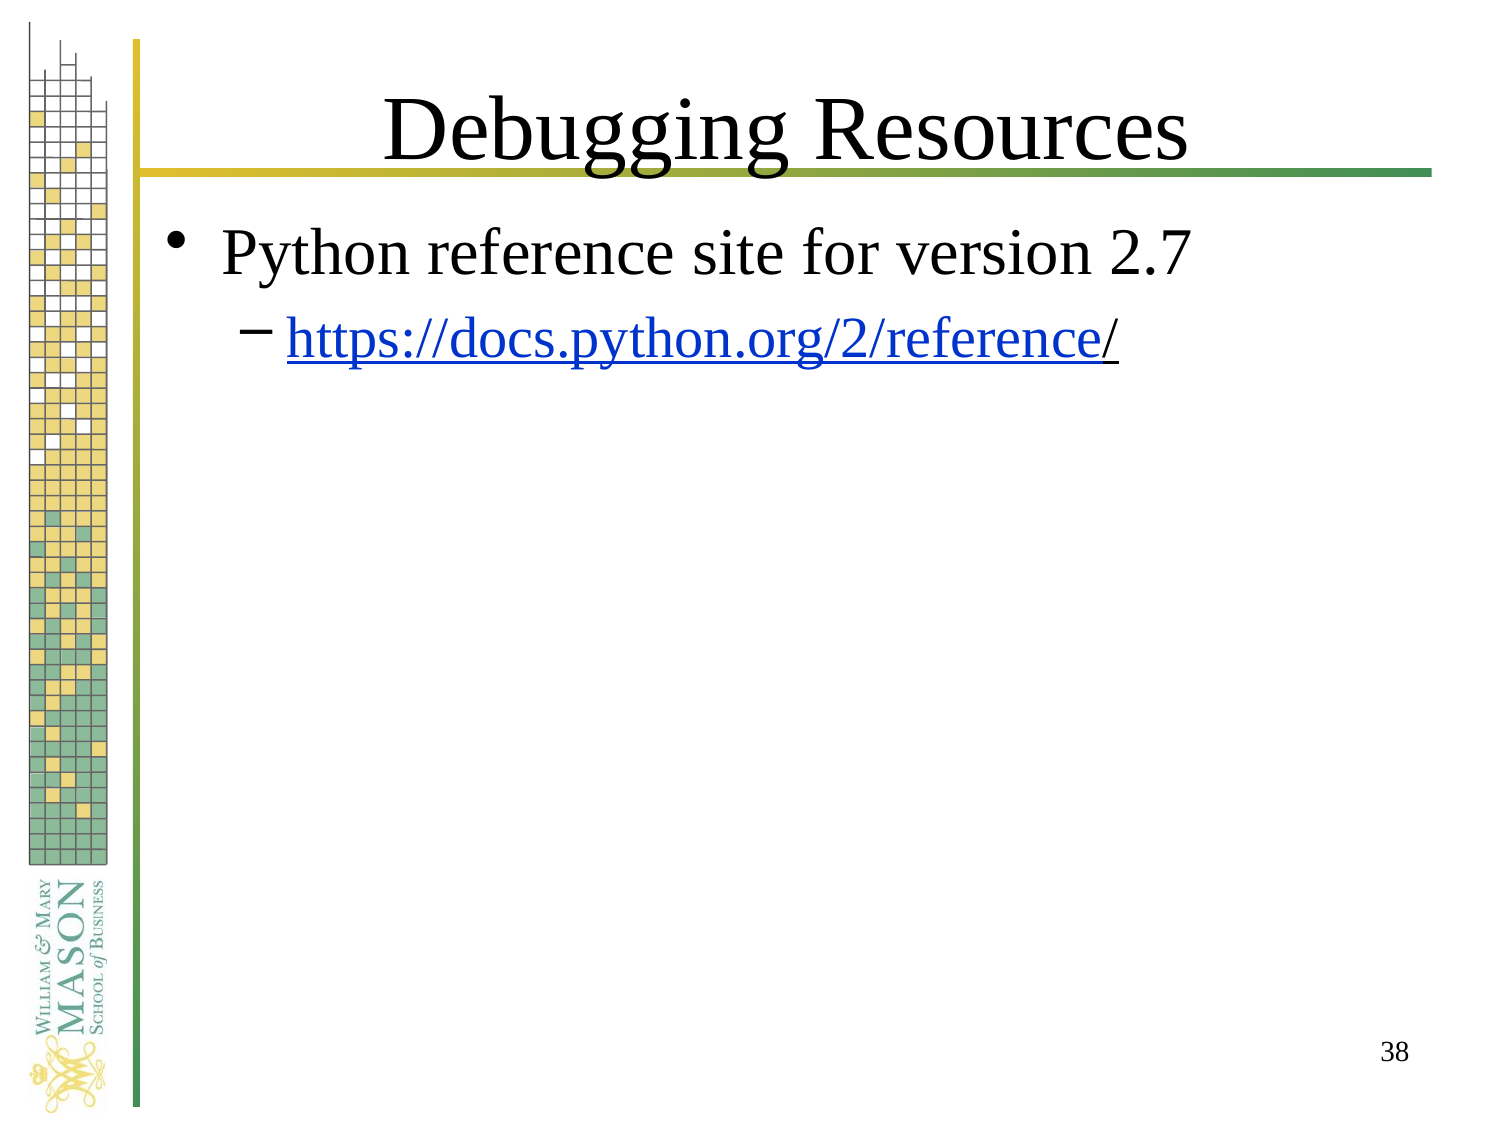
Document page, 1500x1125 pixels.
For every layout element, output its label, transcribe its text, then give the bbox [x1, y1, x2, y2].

slide_number 65 [29, 879, 107, 1113]
title Debugging Resources [150, 45, 1425, 200]
list Python reference site for version 2.7 https://docs.python.org/2/reference/ [150, 200, 1425, 1005]
slide_number 38 [1048, 1024, 1426, 1103]
